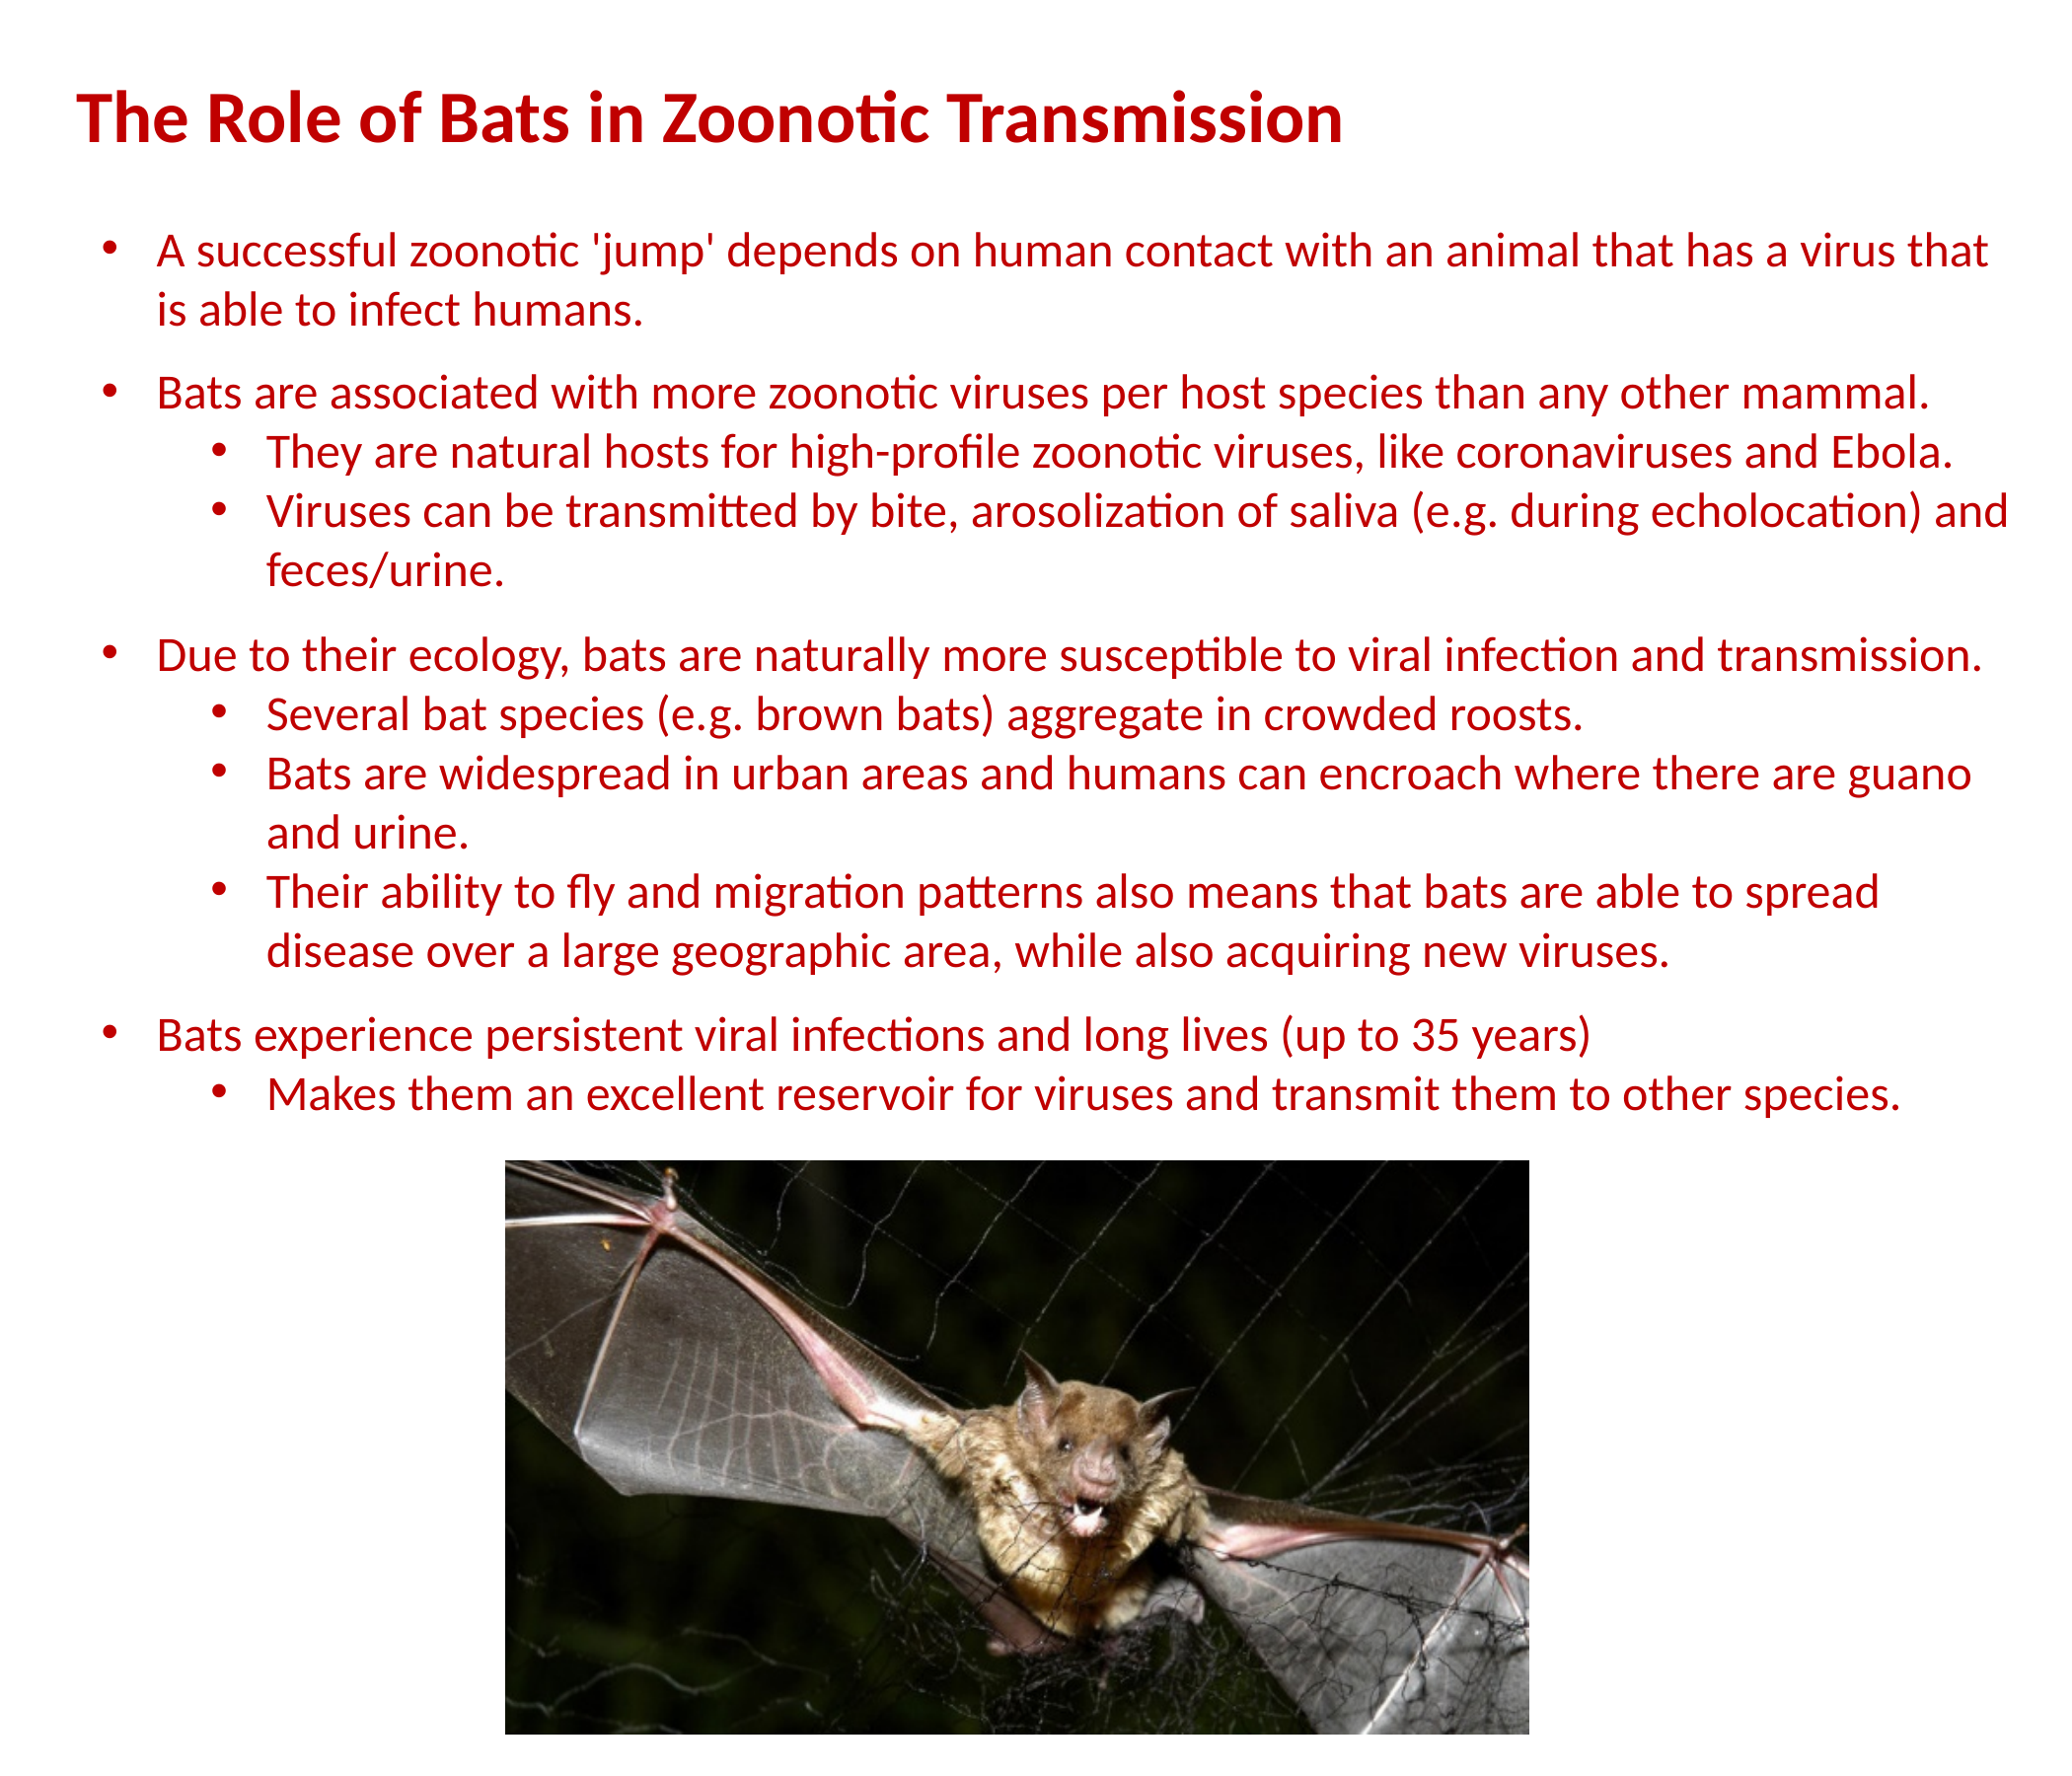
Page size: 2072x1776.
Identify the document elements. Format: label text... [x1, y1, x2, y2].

picture [505, 1160, 1530, 1735]
text_box A successful zoonotic 'jump' depends on human contact with an animal that has a virus that is able to infect humans. Bats are associated with more zoonotic viruses per host species than any other mammal. They are natural hosts for high-profile zoonotic viruses, like coronaviruses and Ebola. Viruses can be transmitted by bite, arosolization of saliva (e.g. during echolocation) and feces/urine. Due to their ecology, bats are naturally more susceptible to viral infection and transmission. Several bat species (e.g. brown bats) aggregate in crowded roosts. Bats are widespread in urban areas and humans can encroach where there are guano and urine. Their ability to fly and migration patterns also means that bats are able to spread disease over a large geographic area, while also acquiring new viruses. Bats experience persistent viral infections and long lives (up to 35 years) Makes them an excellent reservoir for viruses and transmit them to other species. [86, 209, 2035, 1161]
text_box The Role of Bats in Zoonotic Transmission [61, 61, 1383, 167]
